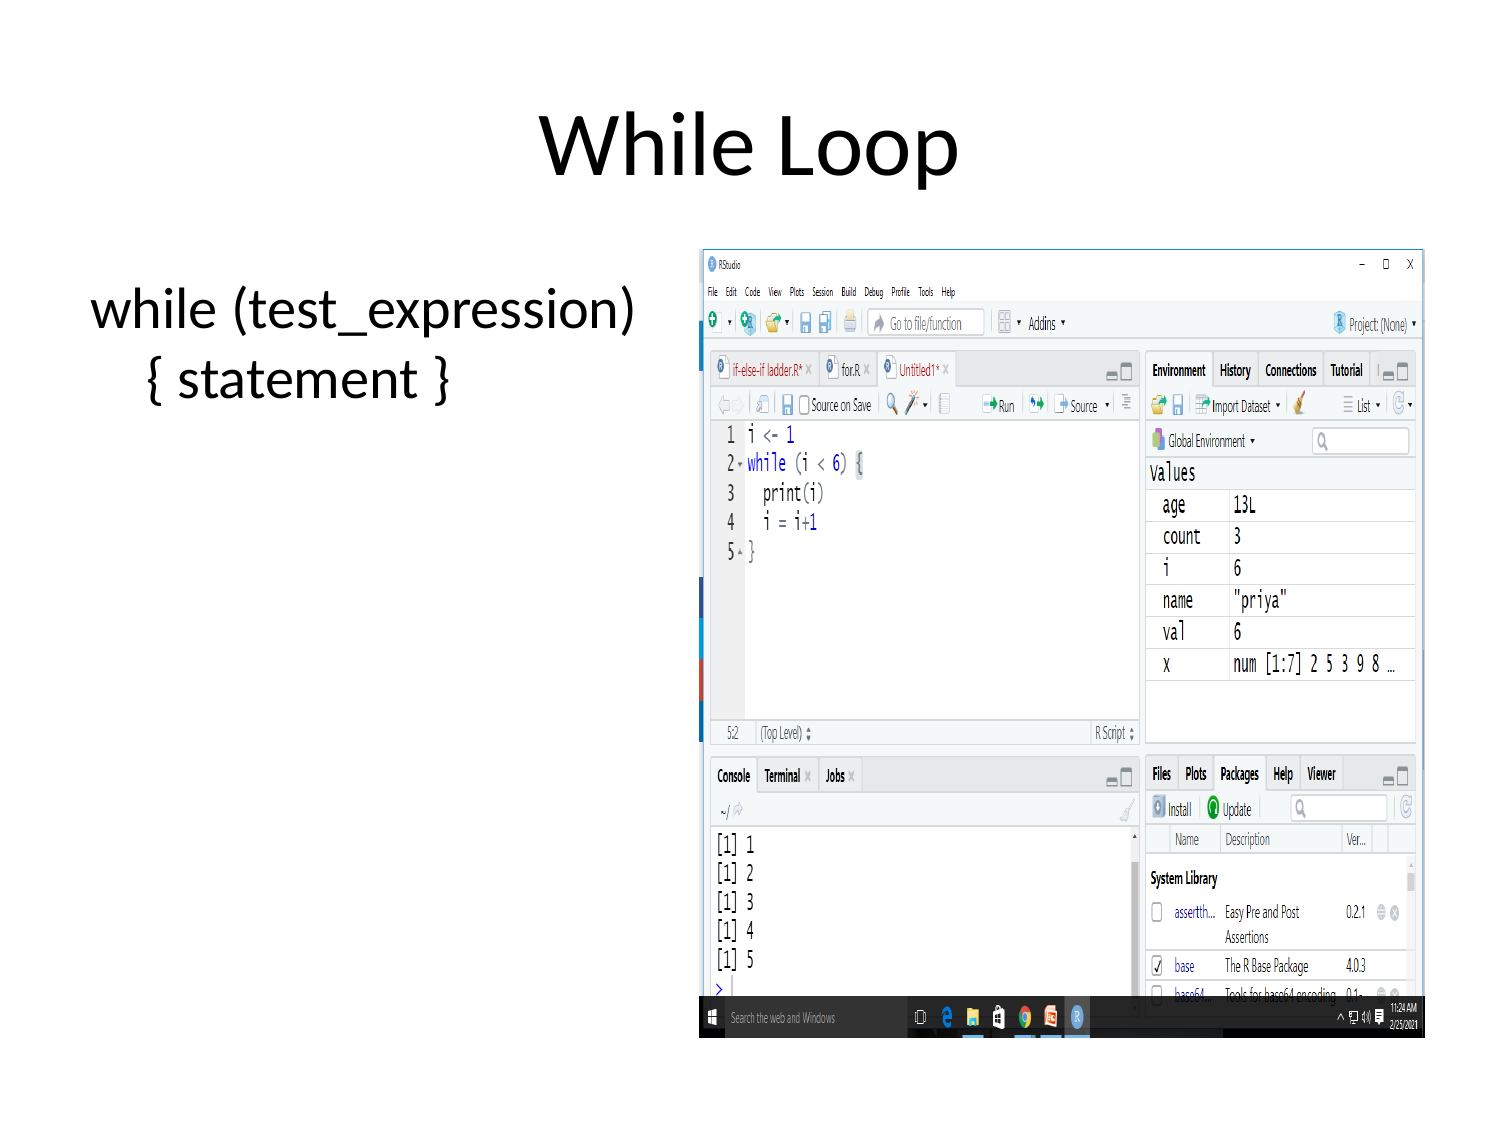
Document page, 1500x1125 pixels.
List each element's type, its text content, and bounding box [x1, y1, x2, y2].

title While Loop [75, 45, 1425, 233]
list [699, 249, 1426, 1038]
list while (test_expression) { statement } [75, 262, 694, 1005]
